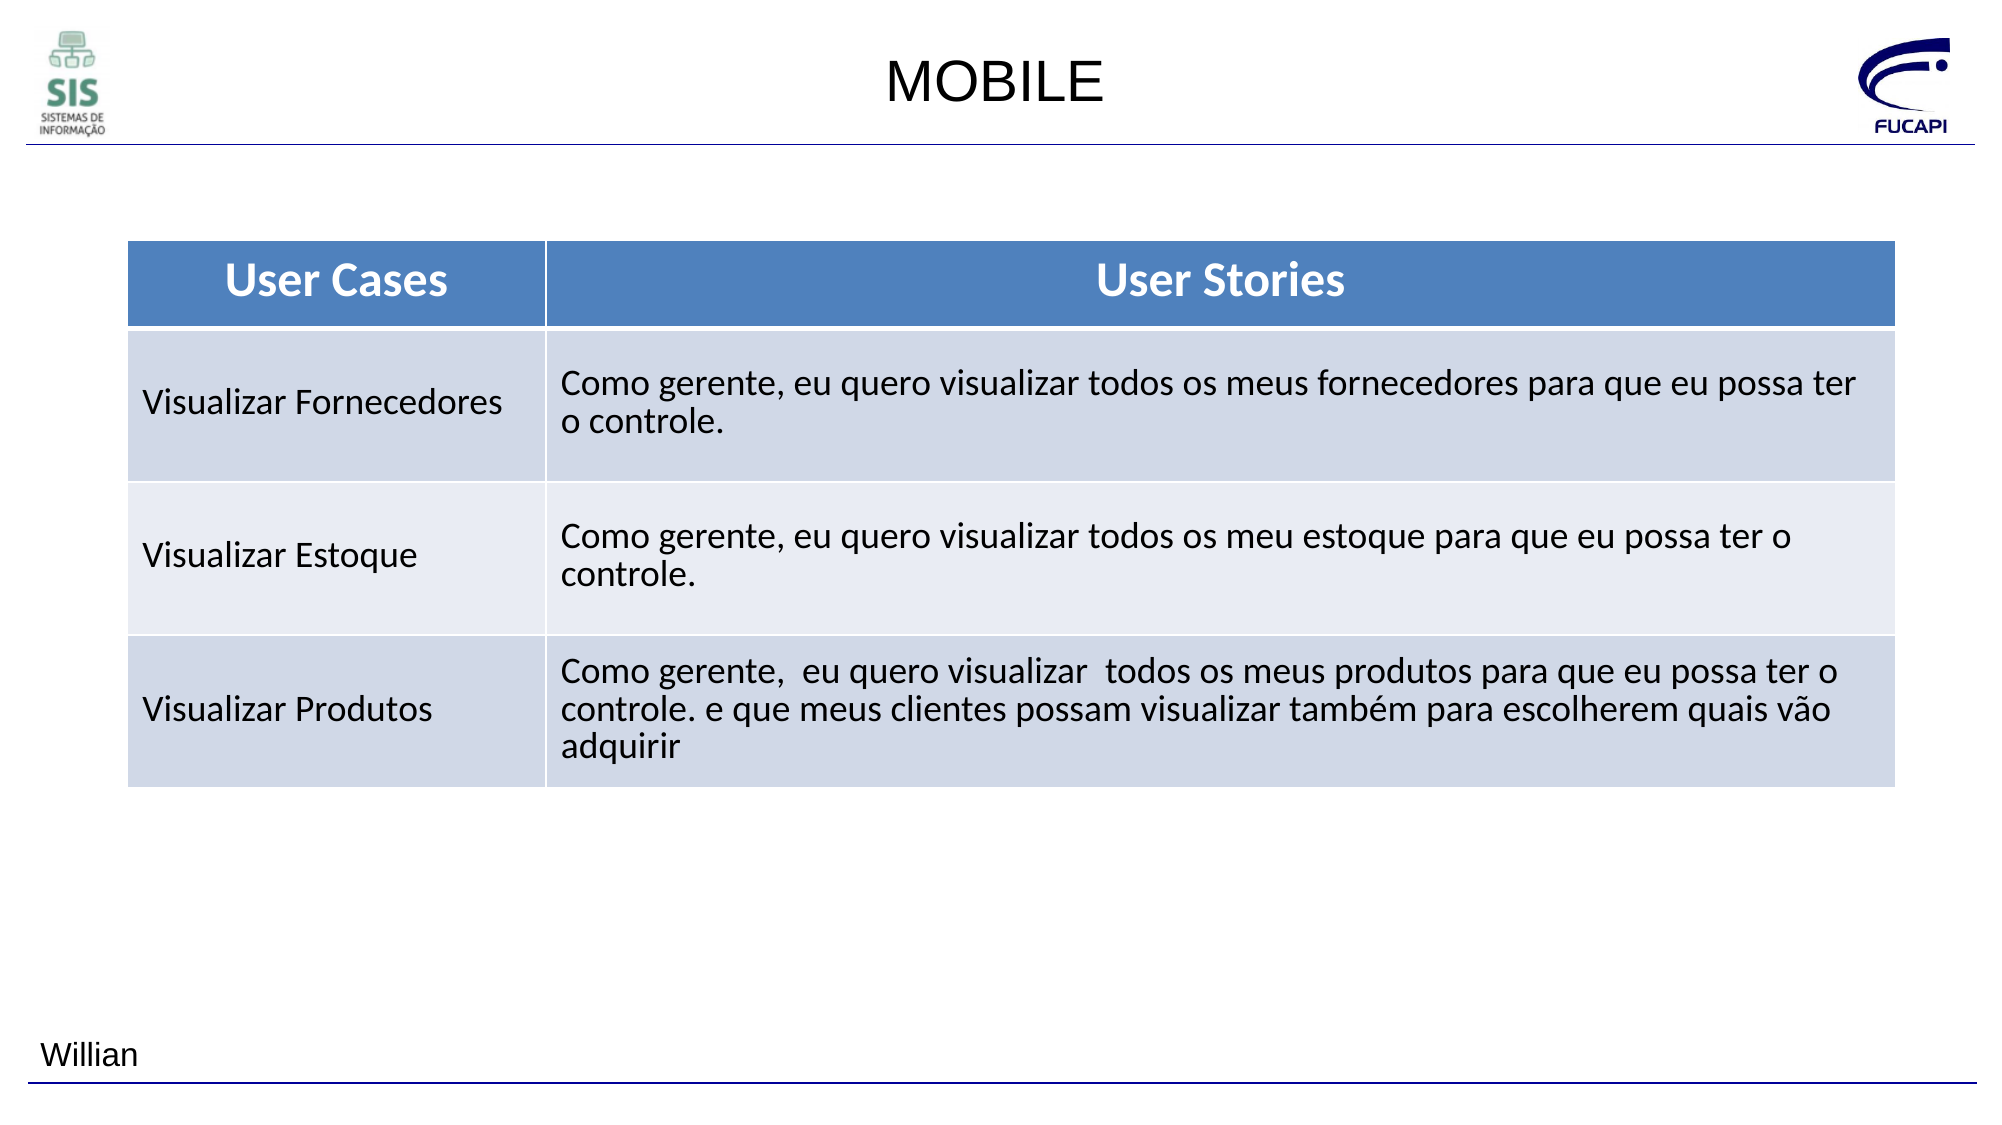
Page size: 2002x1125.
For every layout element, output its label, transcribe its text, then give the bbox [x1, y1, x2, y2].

table_header User Cases [128, 241, 545, 326]
table_cell Visualizar Fornecedores [128, 331, 545, 481]
picture [1858, 38, 1950, 133]
text_box MOBILE [292, 35, 1699, 120]
table_header User Stories [547, 241, 1895, 326]
table_cell Como gerente, eu quero visualizar todos os meus produtos para que eu possa ter o controle. e que meus clientes possam visualizar também para escolherem quais vão adquirir [547, 636, 1895, 787]
picture [33, 24, 111, 139]
text_box Willian [25, 1025, 442, 1081]
table_cell Como gerente, eu quero visualizar todos os meus fornecedores para que eu possa ter o controle. [547, 331, 1895, 481]
table_cell Visualizar Estoque [128, 483, 545, 634]
table_cell Como gerente, eu quero visualizar todos os meu estoque para que eu possa ter o controle. [547, 483, 1895, 634]
table_cell Visualizar Produtos [128, 636, 545, 787]
